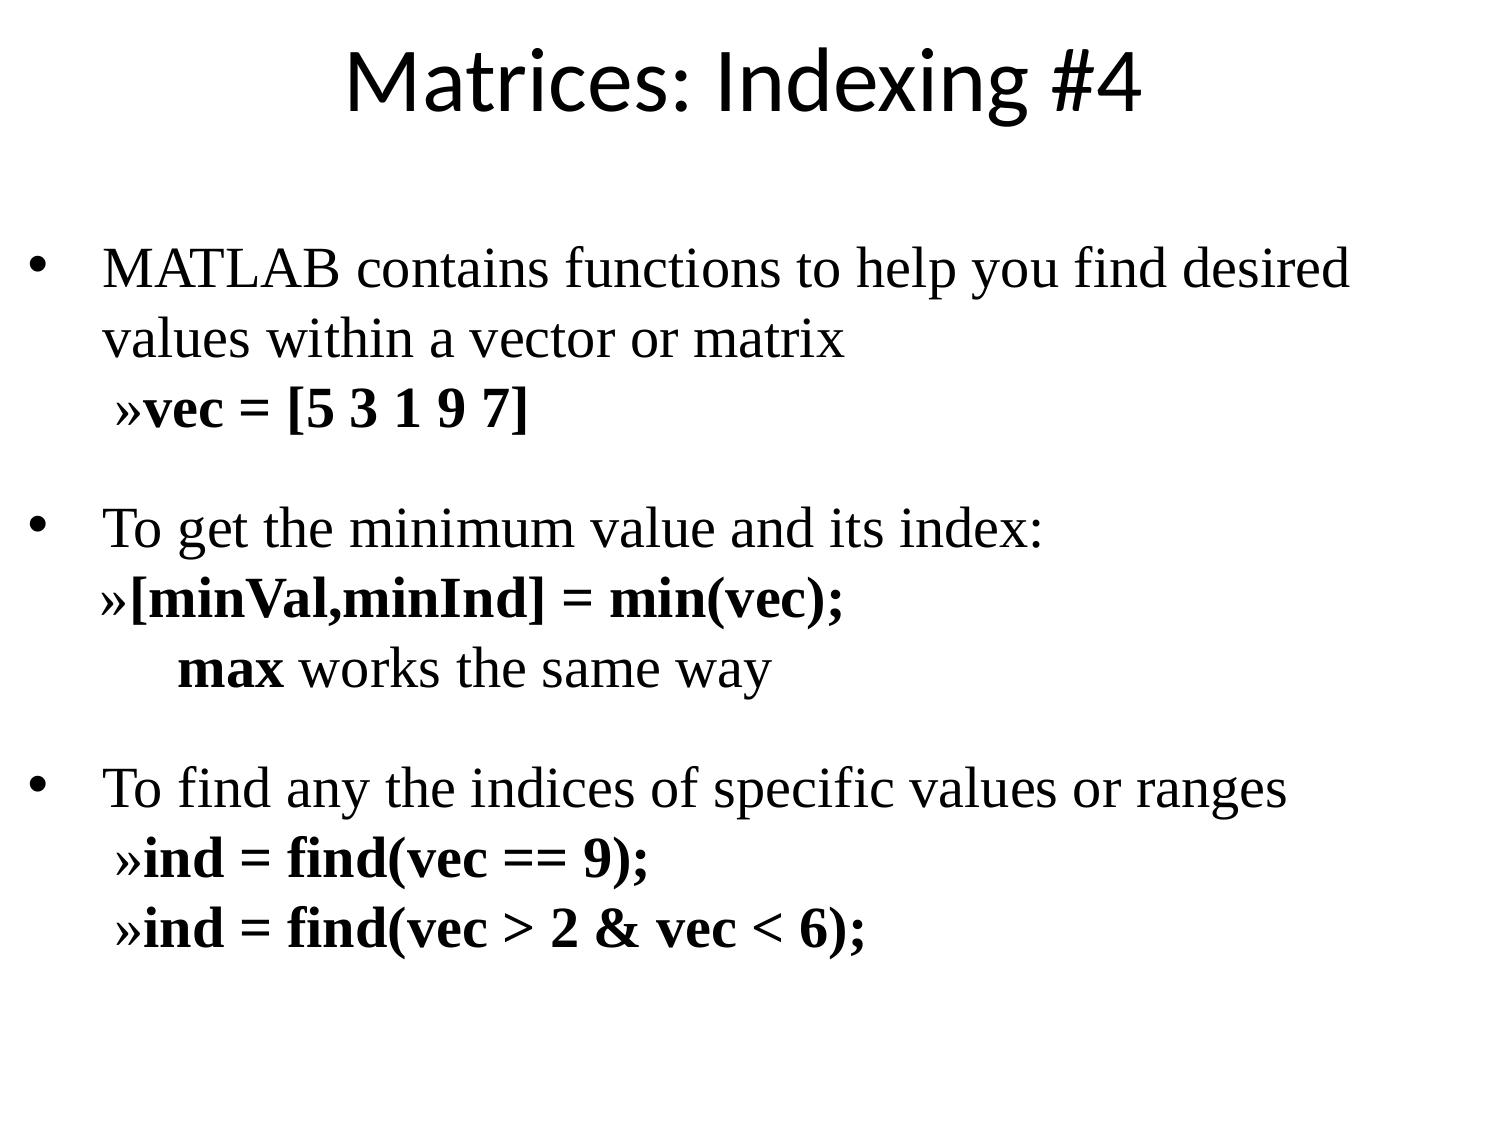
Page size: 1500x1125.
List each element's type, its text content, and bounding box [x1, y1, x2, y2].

text_box MATLAB contains functions to help you find desired values within a vector or matrix »vec = [5 3 1 9 7] To get the minimum value and its index: »[minVal,minInd] = min(vec); max works the same way To find any the indices of specific values or ranges »ind = find(vec == 9); »ind = find(vec > 2 & vec < 6); [12, 224, 1488, 963]
title Matrices: Indexing #4 [43, 0, 1444, 151]
